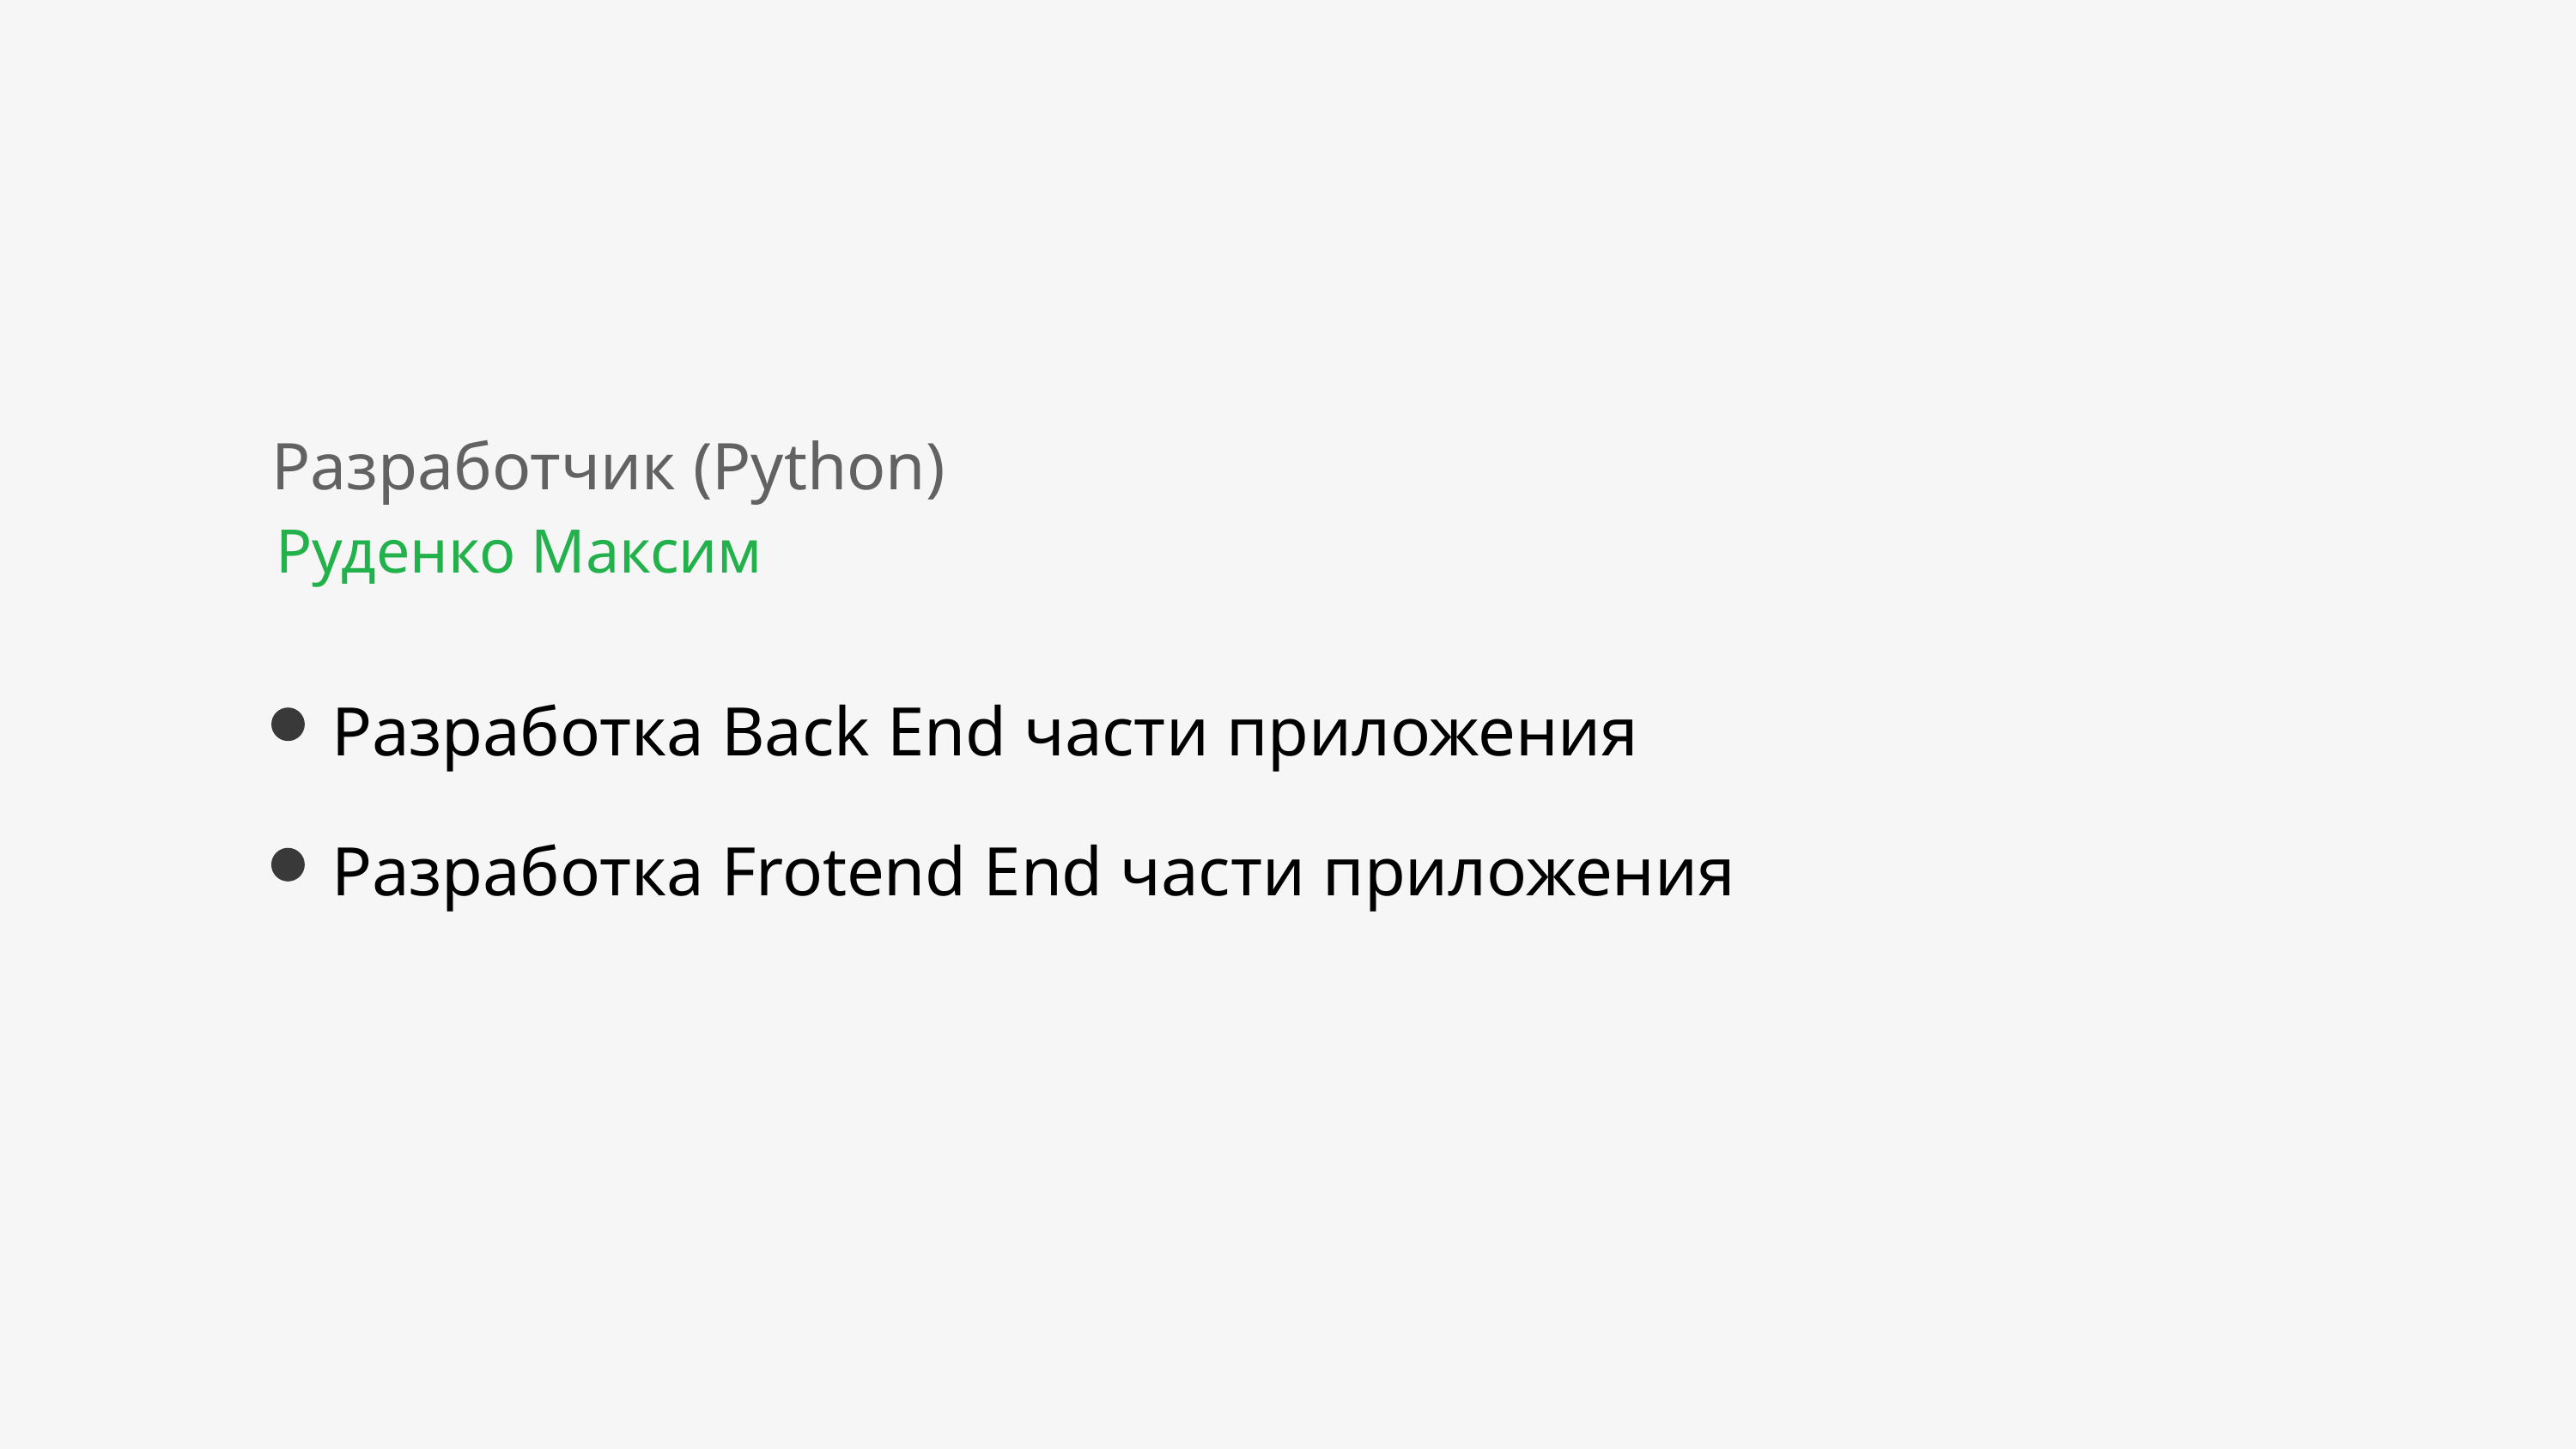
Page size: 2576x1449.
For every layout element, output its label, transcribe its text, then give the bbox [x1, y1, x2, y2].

text_box Разработка Back End части приложения [331, 675, 1934, 769]
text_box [270, 706, 306, 742]
text_box Разработчик (Python) [271, 389, 1706, 503]
text_box Разработка Frotend End части приложения [331, 815, 1934, 910]
text_box Руденко Максим [131, 500, 908, 585]
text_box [270, 847, 306, 882]
